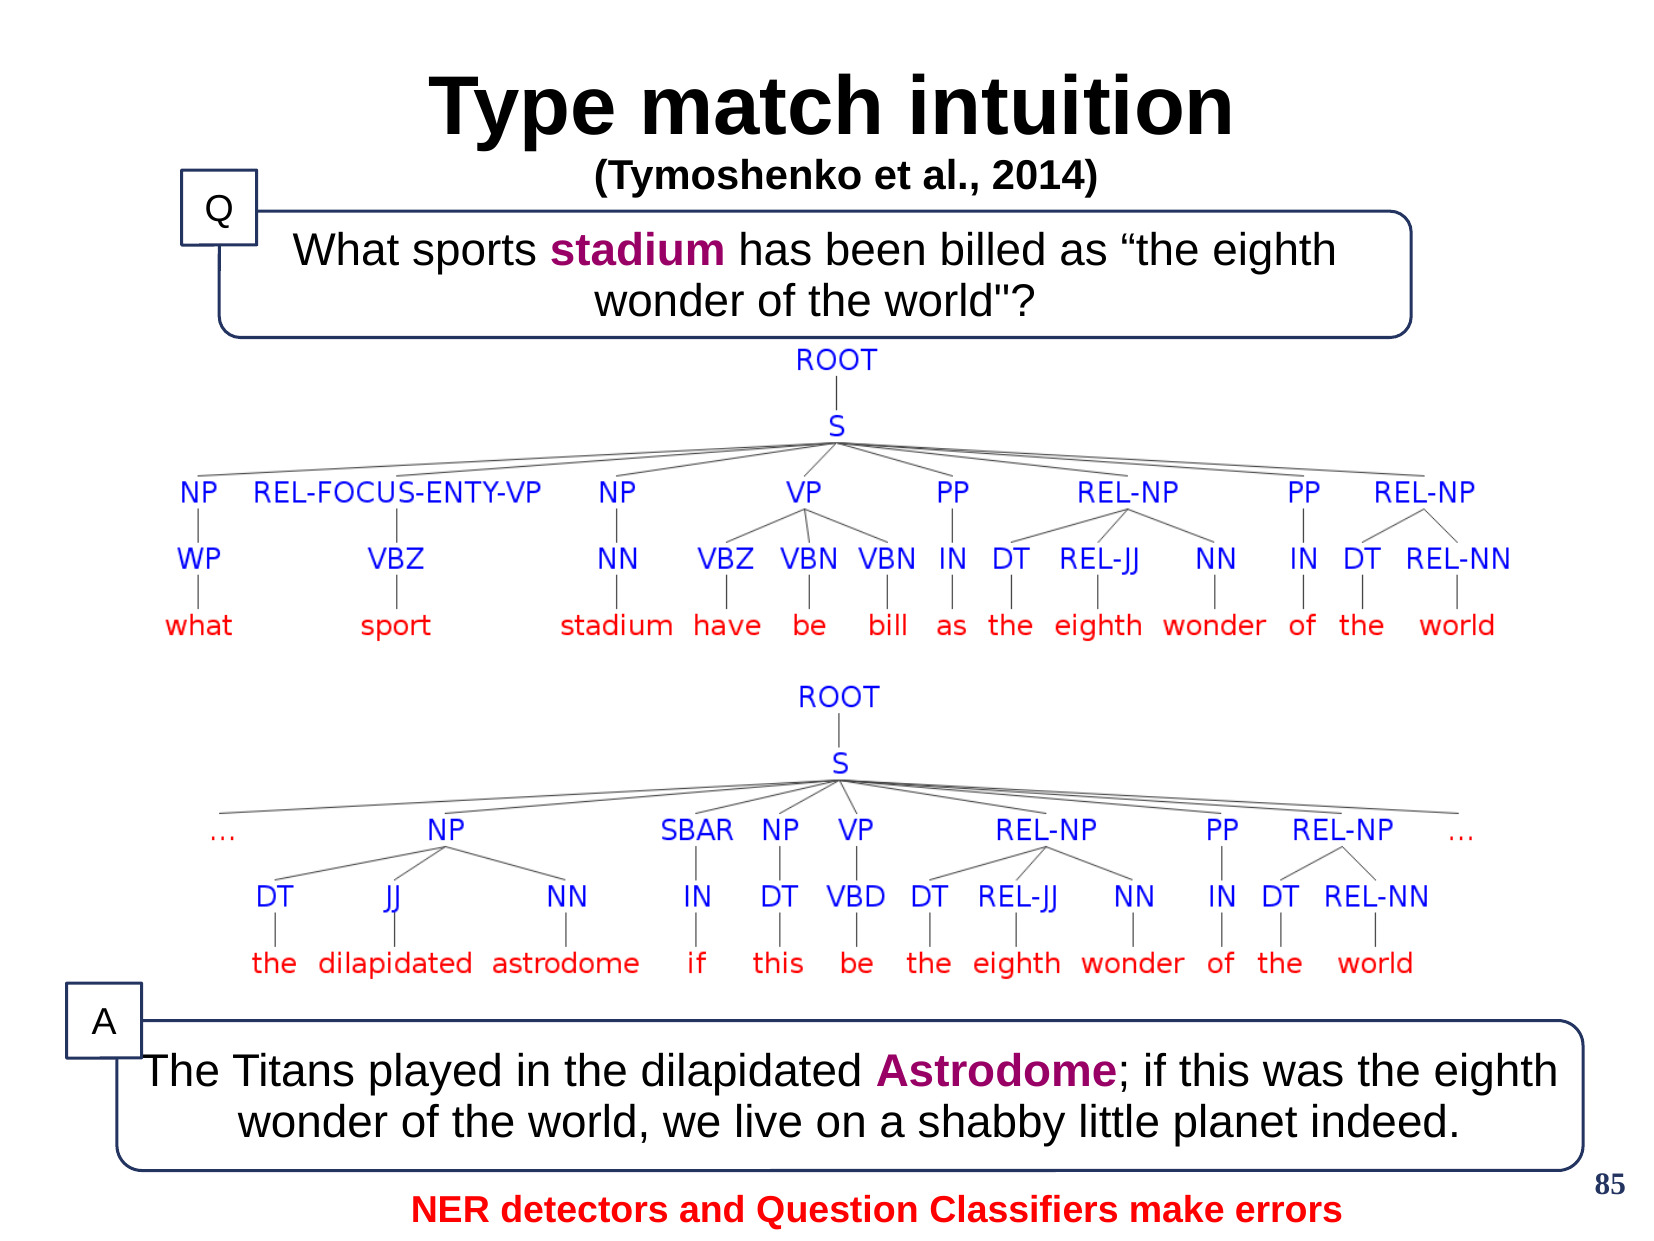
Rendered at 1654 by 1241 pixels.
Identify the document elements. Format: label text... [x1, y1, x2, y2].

picture [192, 674, 1486, 985]
text_box (Tymoshenko et al., 2014) [579, 144, 1114, 207]
slide_number 85 [1494, 1167, 1627, 1200]
text_box Q [181, 170, 257, 246]
text_box The Titans played in the dilapidated Astrodome; if this was the eighth wonder of the world, we live on a shabby little planet indeed. [116, 1020, 1584, 1171]
text_box NER detectors and Question Classifiers make errors [376, 1182, 1378, 1239]
picture [148, 337, 1524, 648]
text_box A [66, 983, 142, 1059]
title Type match intuition [88, 51, 1577, 155]
text_box What sports stadium has been billed as “the eighth wonder of the world"? [219, 211, 1412, 335]
